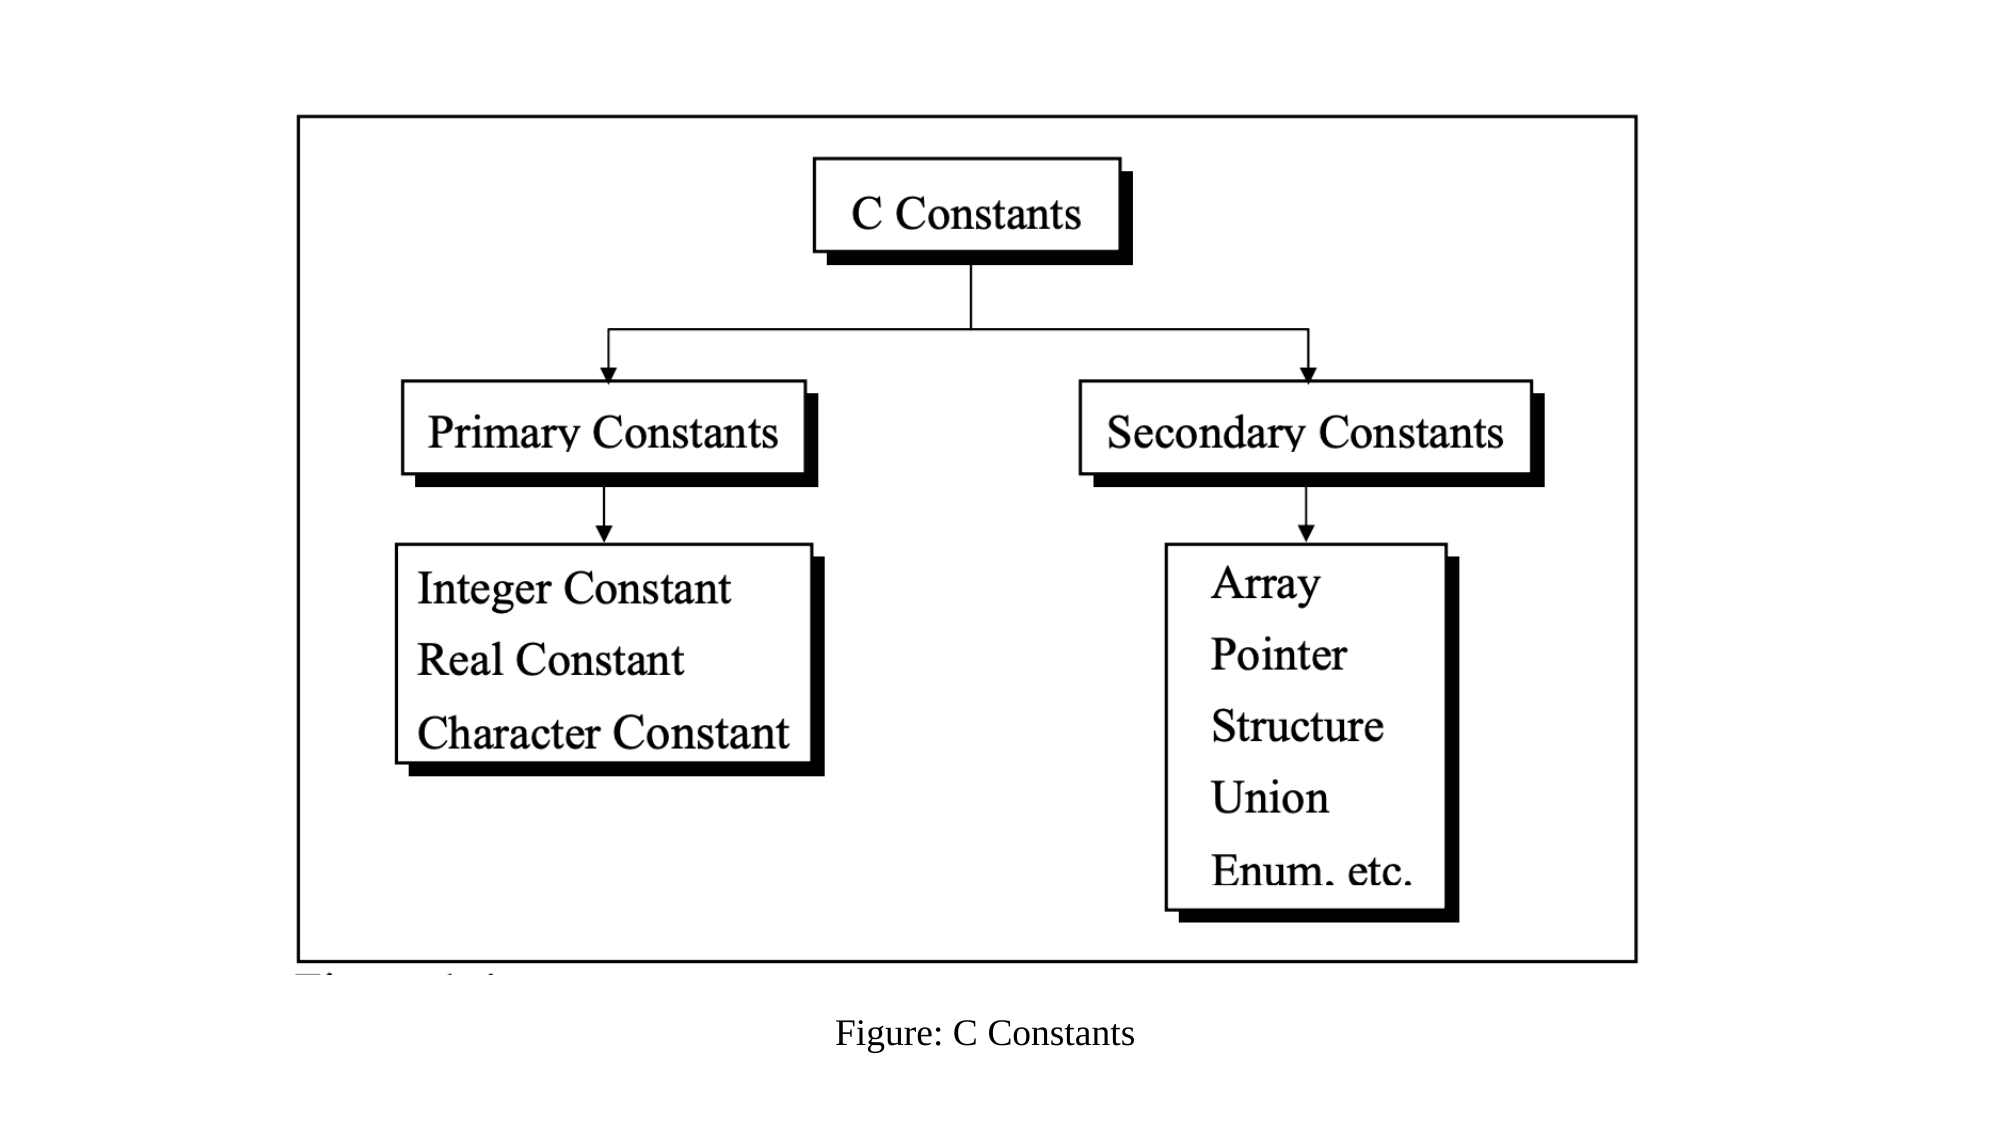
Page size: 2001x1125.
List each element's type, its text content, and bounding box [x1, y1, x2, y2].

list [253, 60, 1672, 975]
text_box Figure: C Constants [466, 1000, 1514, 1061]
